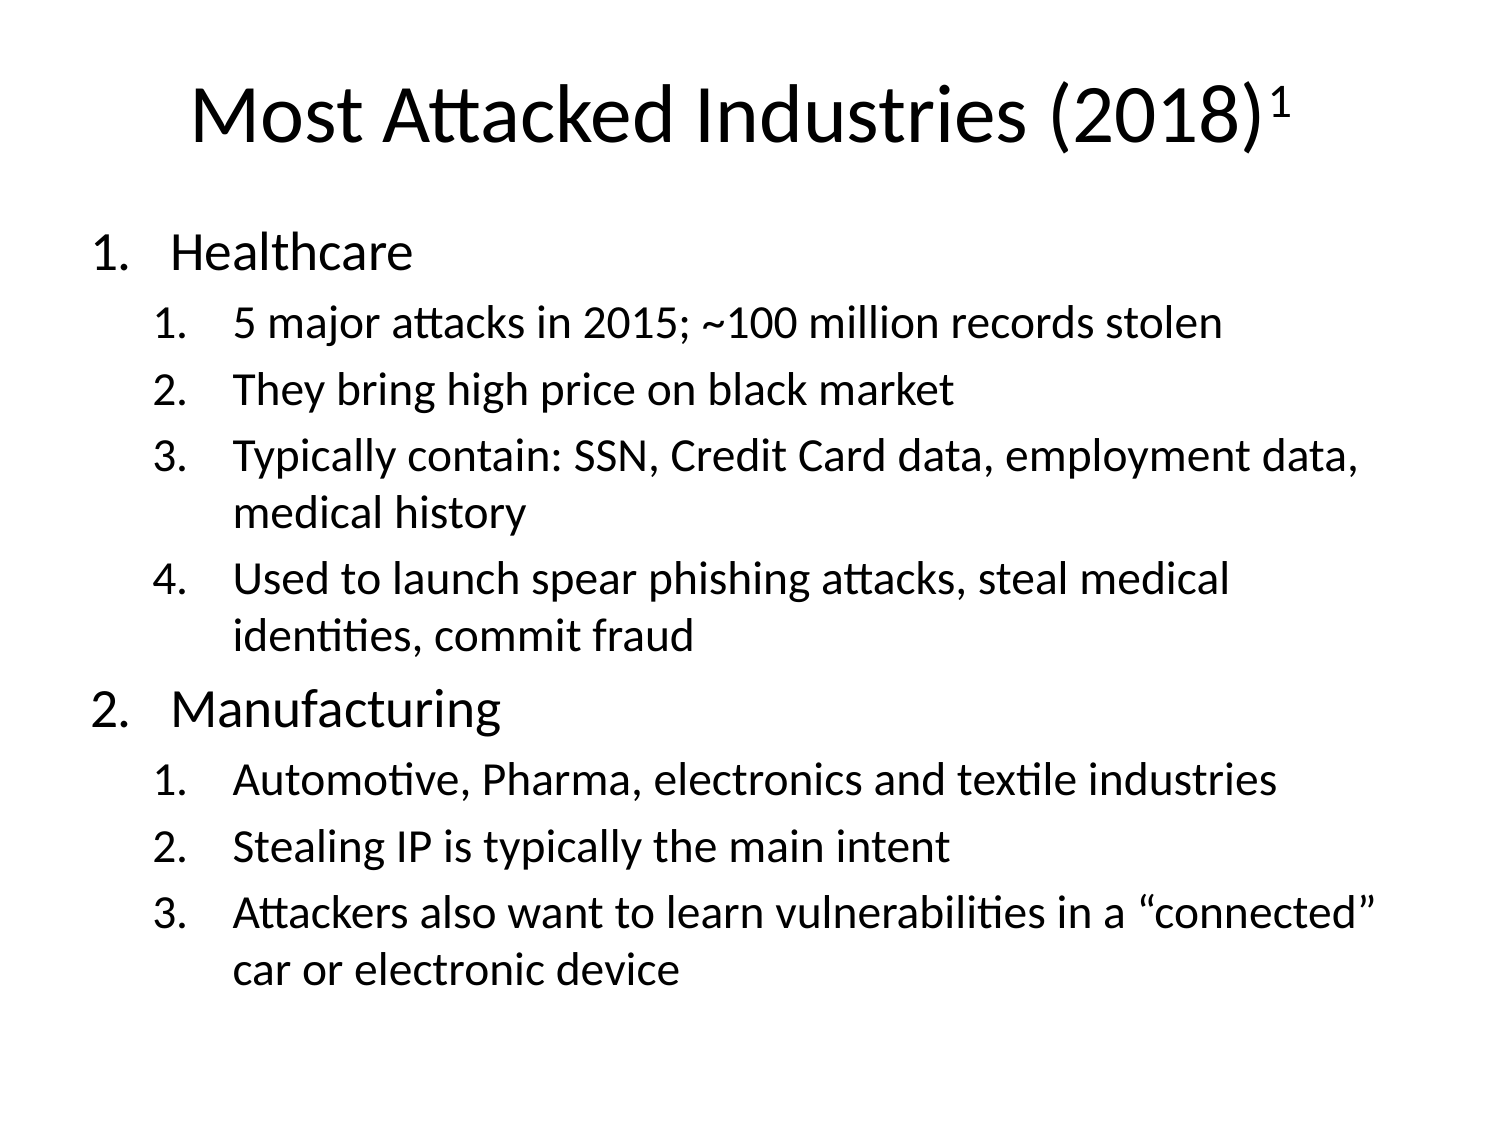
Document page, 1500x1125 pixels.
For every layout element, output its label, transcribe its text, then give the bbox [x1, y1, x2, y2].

title Most Attacked Industries (2018)1 [75, 45, 1425, 173]
list Healthcare 5 major attacks in 2015; ~100 million records stolen They bring high price on black market Typically contain: SSN, Credit Card data, employment data, medical history Used to launch spear phishing attacks, steal medical identities, commit fraud Manufacturing Automotive, Pharma, electronics and textile industries Stealing IP is typically the main intent Attackers also want to learn vulnerabilities in a “connected” car or electronic device [75, 208, 1425, 1005]
